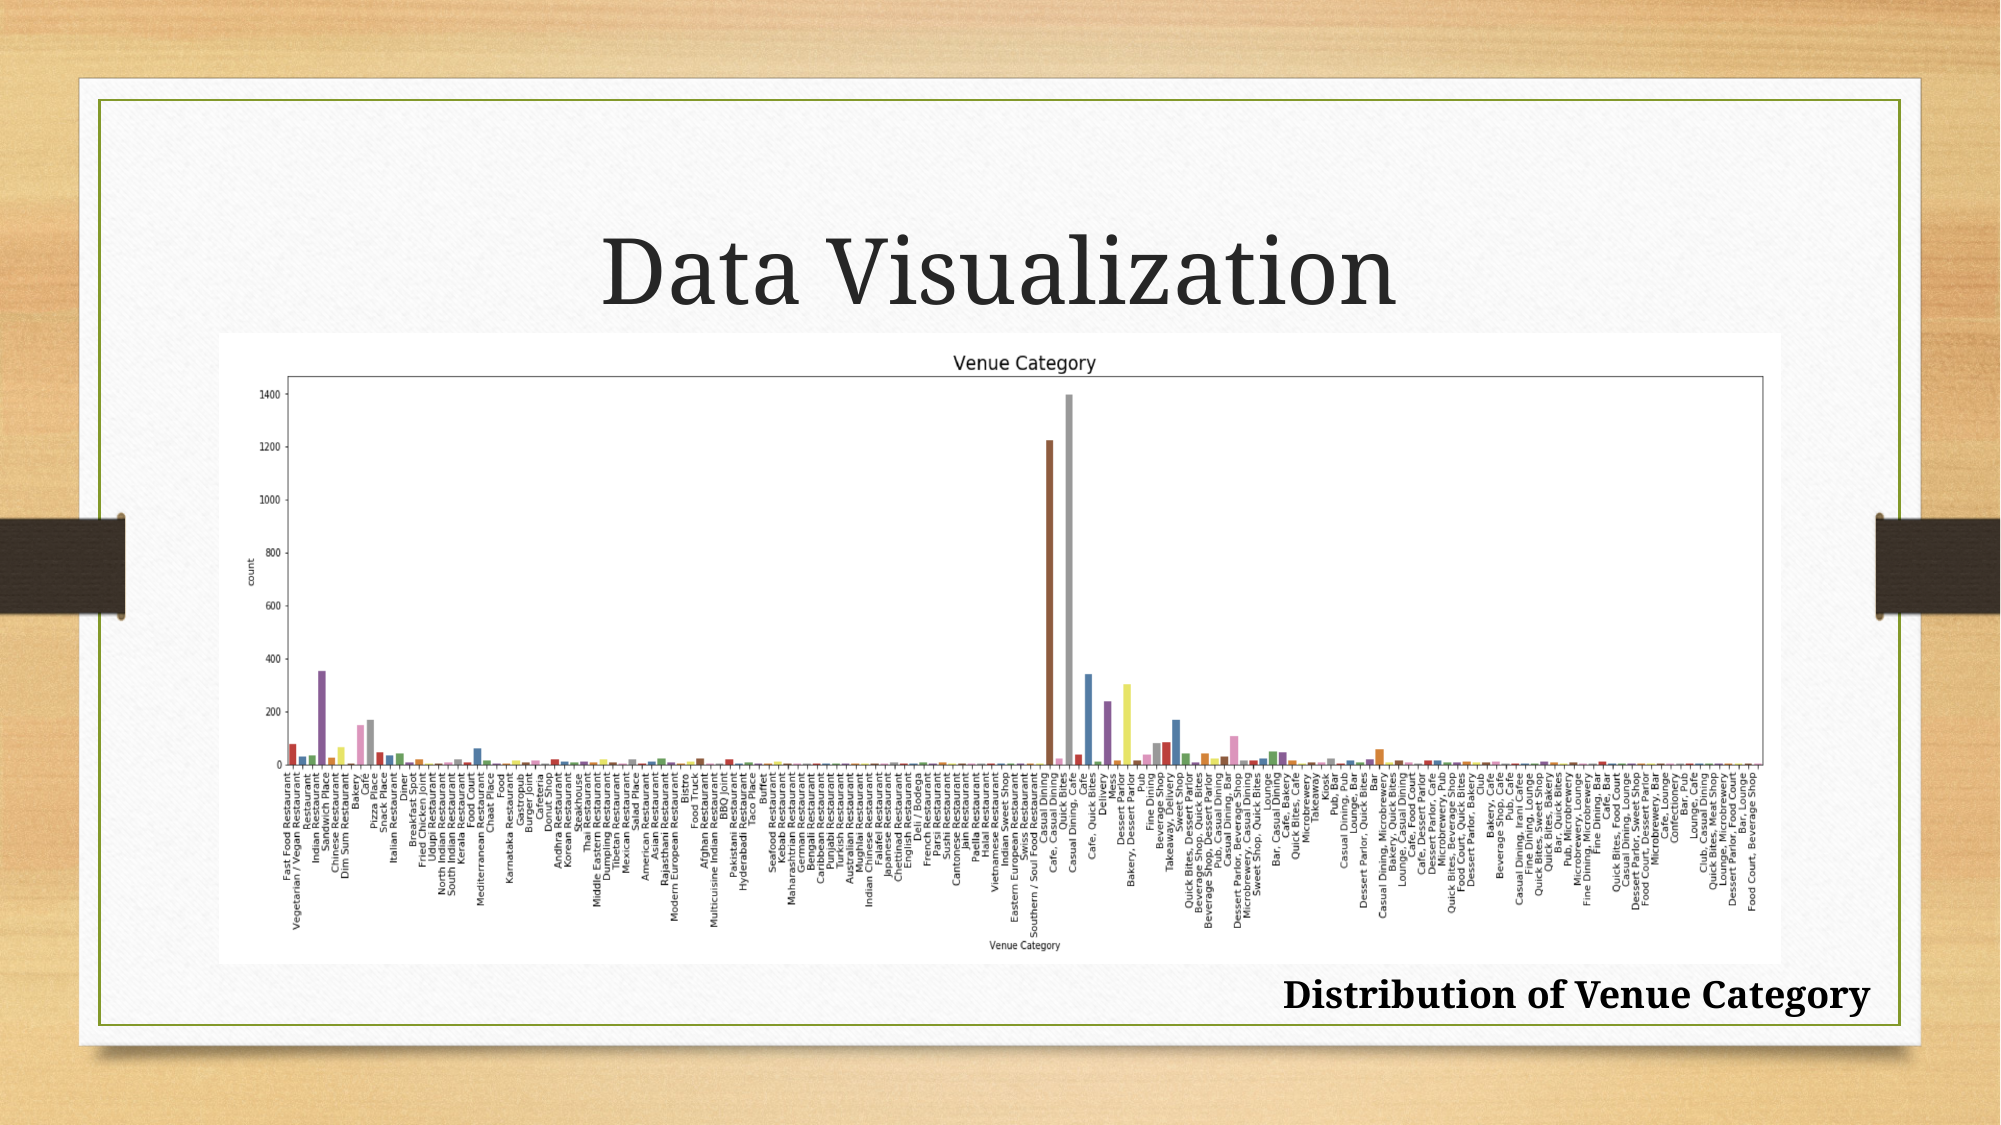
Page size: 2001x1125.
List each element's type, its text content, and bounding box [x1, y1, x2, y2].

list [219, 332, 1781, 964]
text_box Distribution of Venue Category [1268, 963, 1886, 1024]
picture [0, 0, 2001, 1125]
title Data Visualization [212, 161, 1788, 375]
